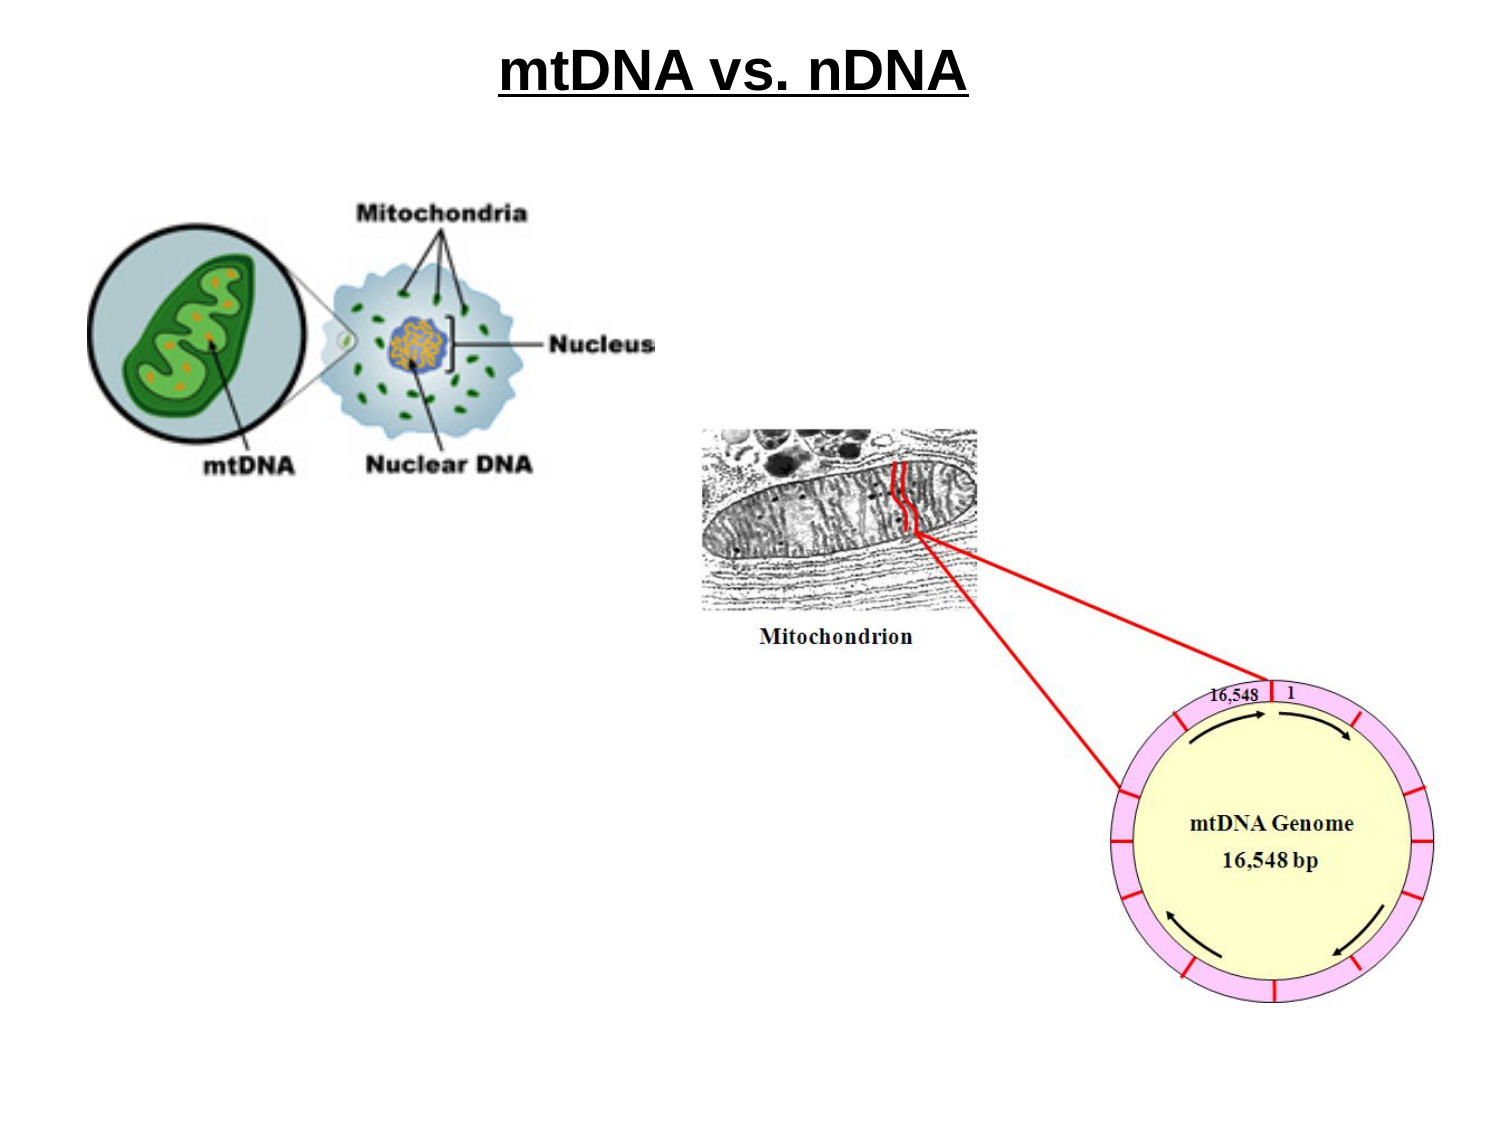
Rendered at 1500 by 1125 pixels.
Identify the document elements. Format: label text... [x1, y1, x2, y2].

text_box mtDNA vs. nDNA [483, 24, 984, 110]
picture [690, 417, 1451, 1022]
picture [86, 198, 655, 482]
